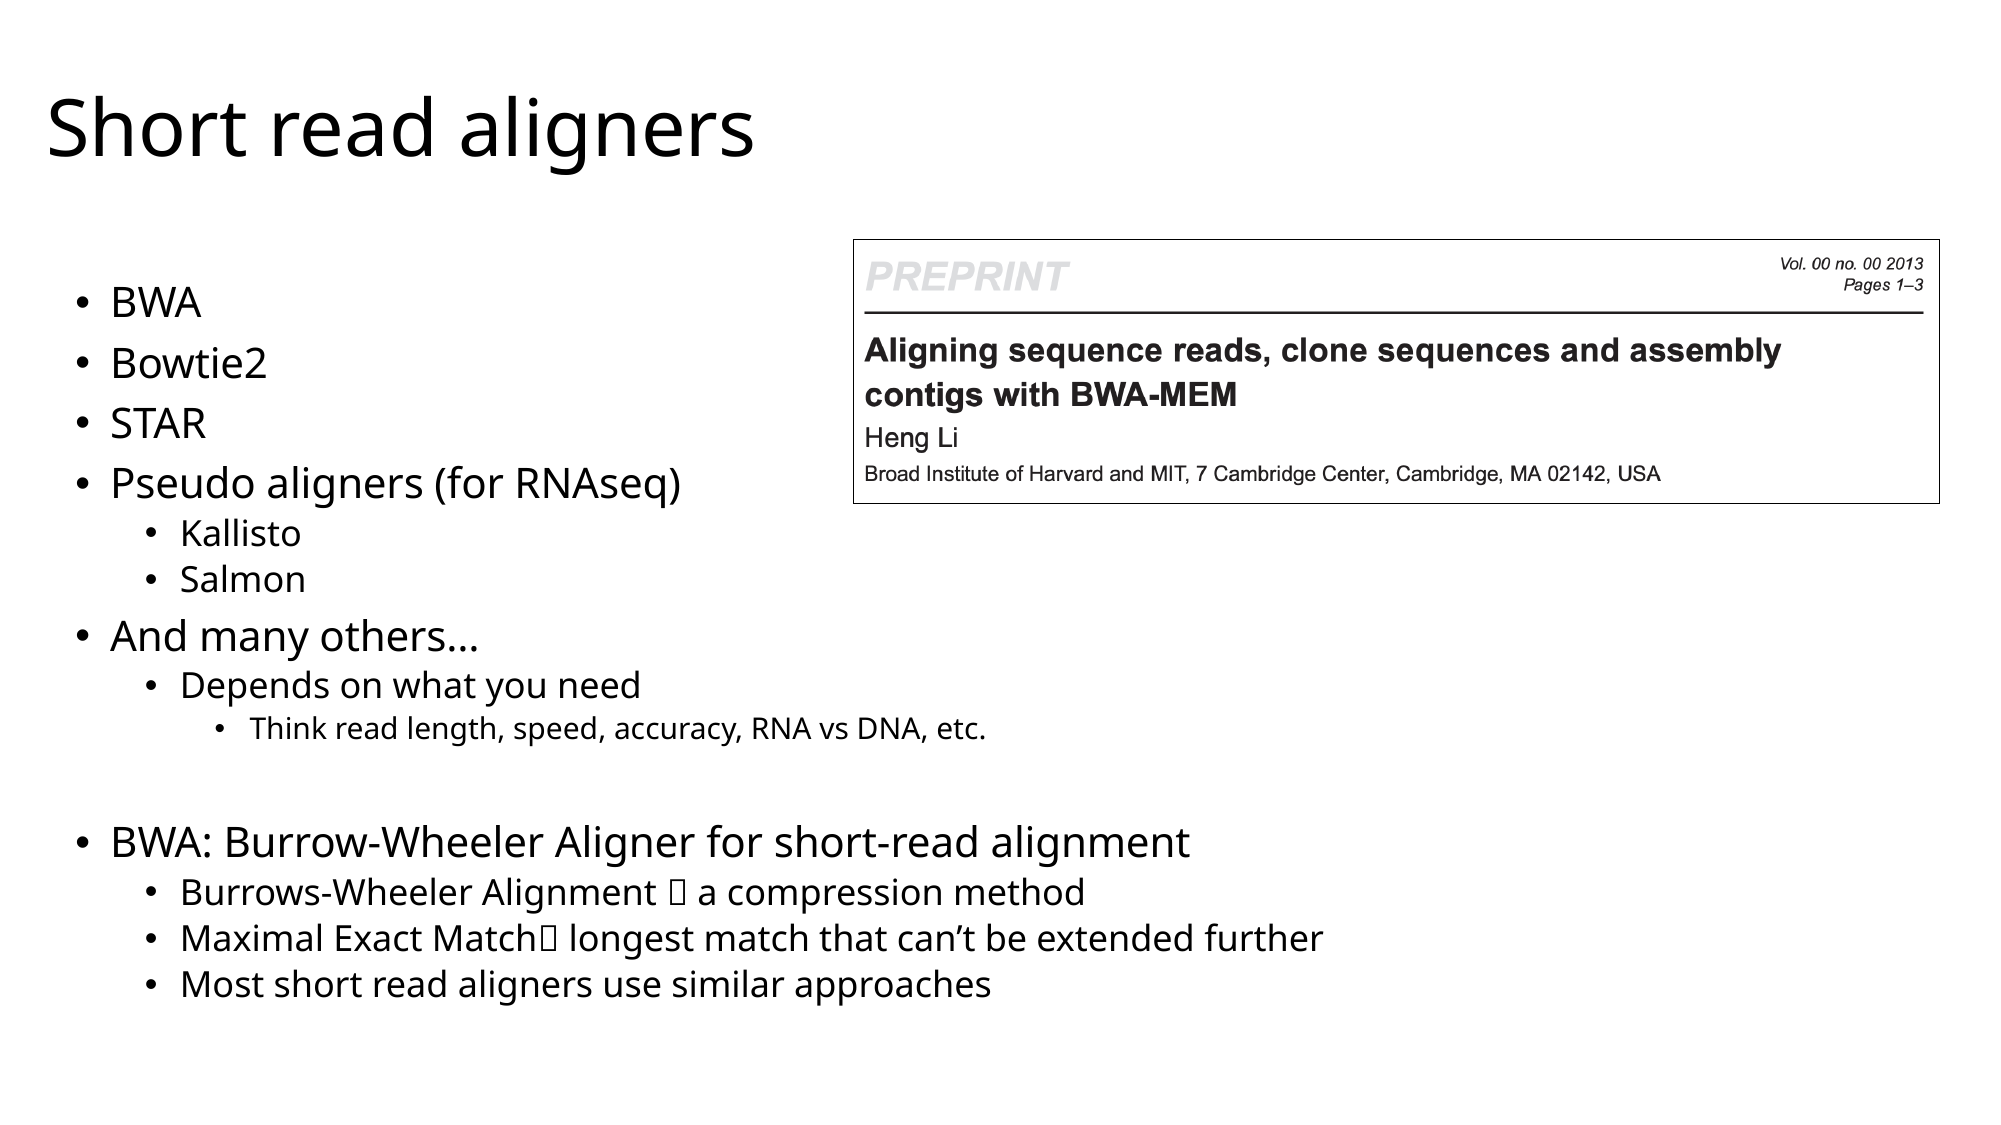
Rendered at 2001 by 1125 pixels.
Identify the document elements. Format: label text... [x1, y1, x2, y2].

list BWA Bowtie2 STAR Pseudo aligners (for RNAseq) Kallisto Salmon And many others… Depends on what you need Think read length, speed, accuracy, RNA vs DNA, etc. BWA: Burrow-Wheeler Aligner for short-read alignment Burrows-Wheeler Alignment  a compression method Maximal Exact Match longest match that can’t be extended further Most short read aligners use similar approaches [60, 274, 1863, 1014]
title Short read aligners [31, 22, 1757, 240]
picture [853, 239, 1940, 504]
